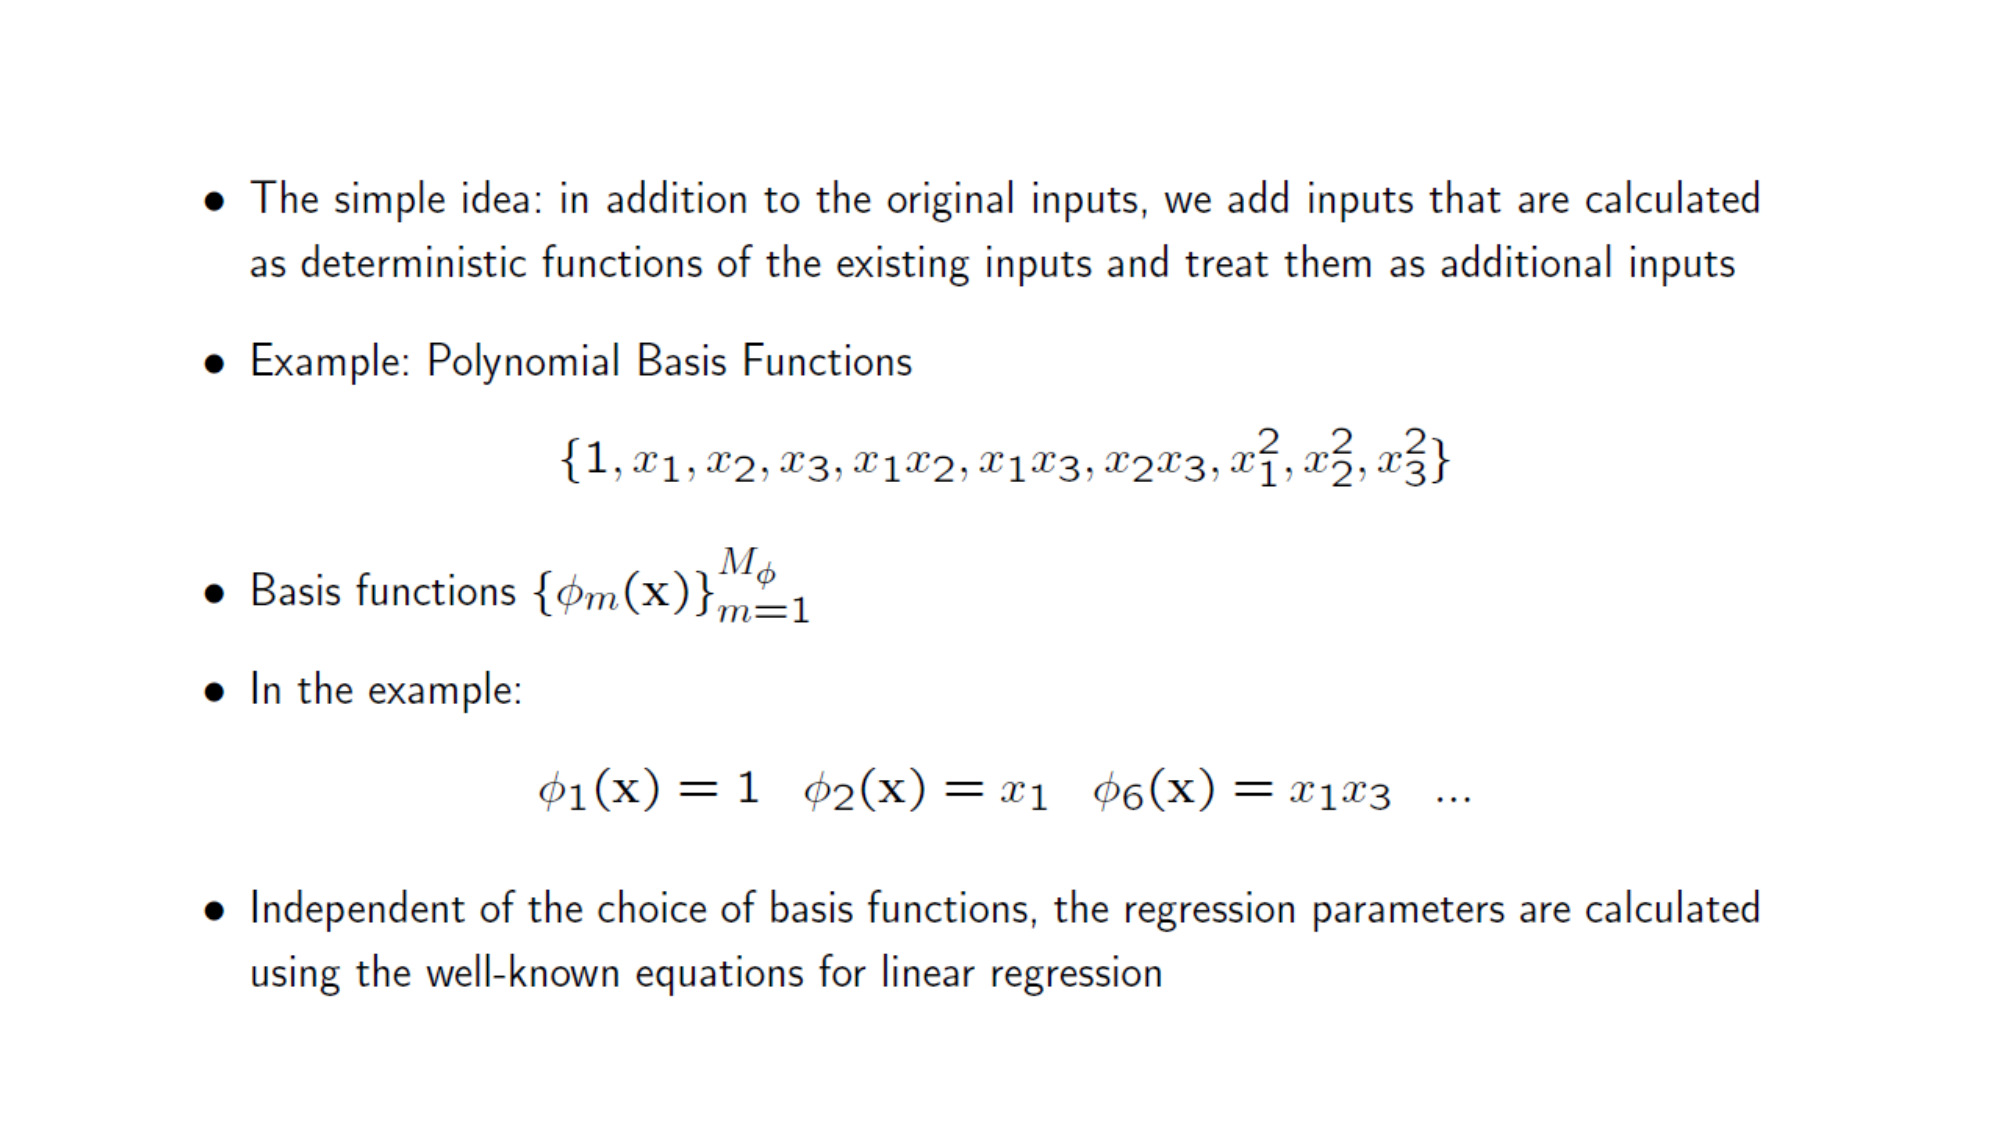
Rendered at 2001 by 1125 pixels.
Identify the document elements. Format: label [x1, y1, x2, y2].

picture [168, 85, 1832, 1040]
